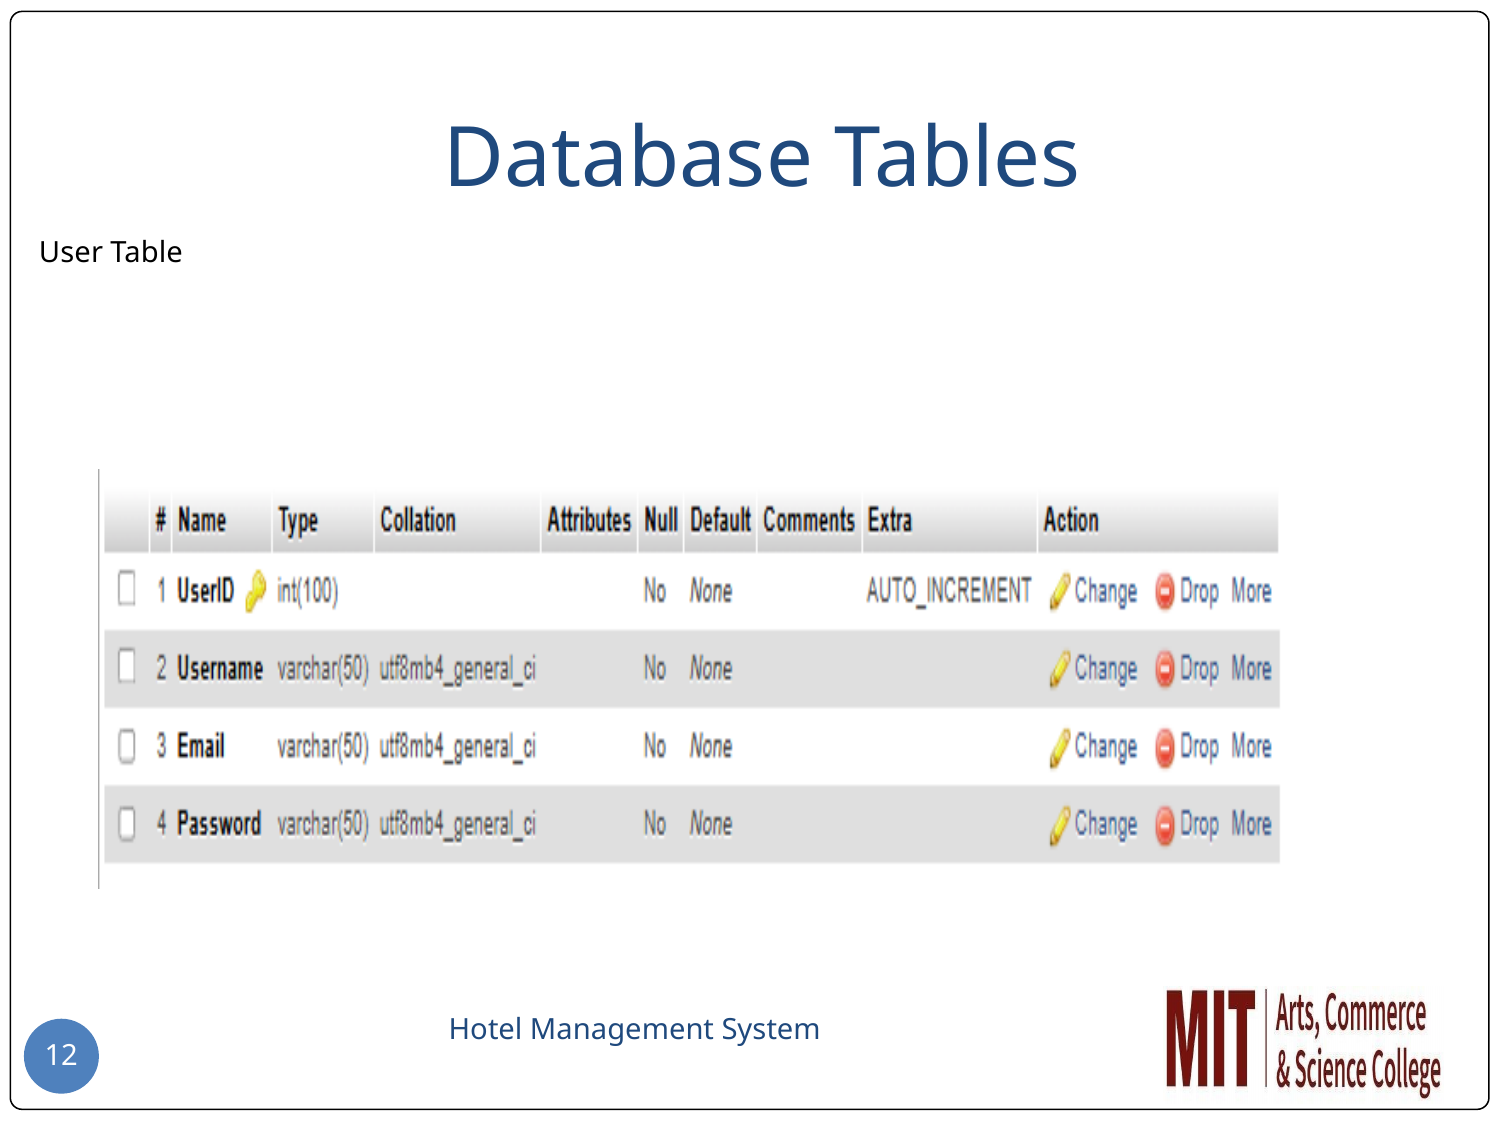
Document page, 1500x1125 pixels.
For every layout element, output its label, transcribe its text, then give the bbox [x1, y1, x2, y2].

picture [1163, 986, 1444, 1105]
text_box Hotel Management System [433, 1007, 1084, 1083]
text_box 12 [23, 1018, 99, 1094]
picture [98, 469, 1305, 889]
title Database Tables [24, 30, 1500, 218]
text_box User Table [23, 218, 652, 280]
